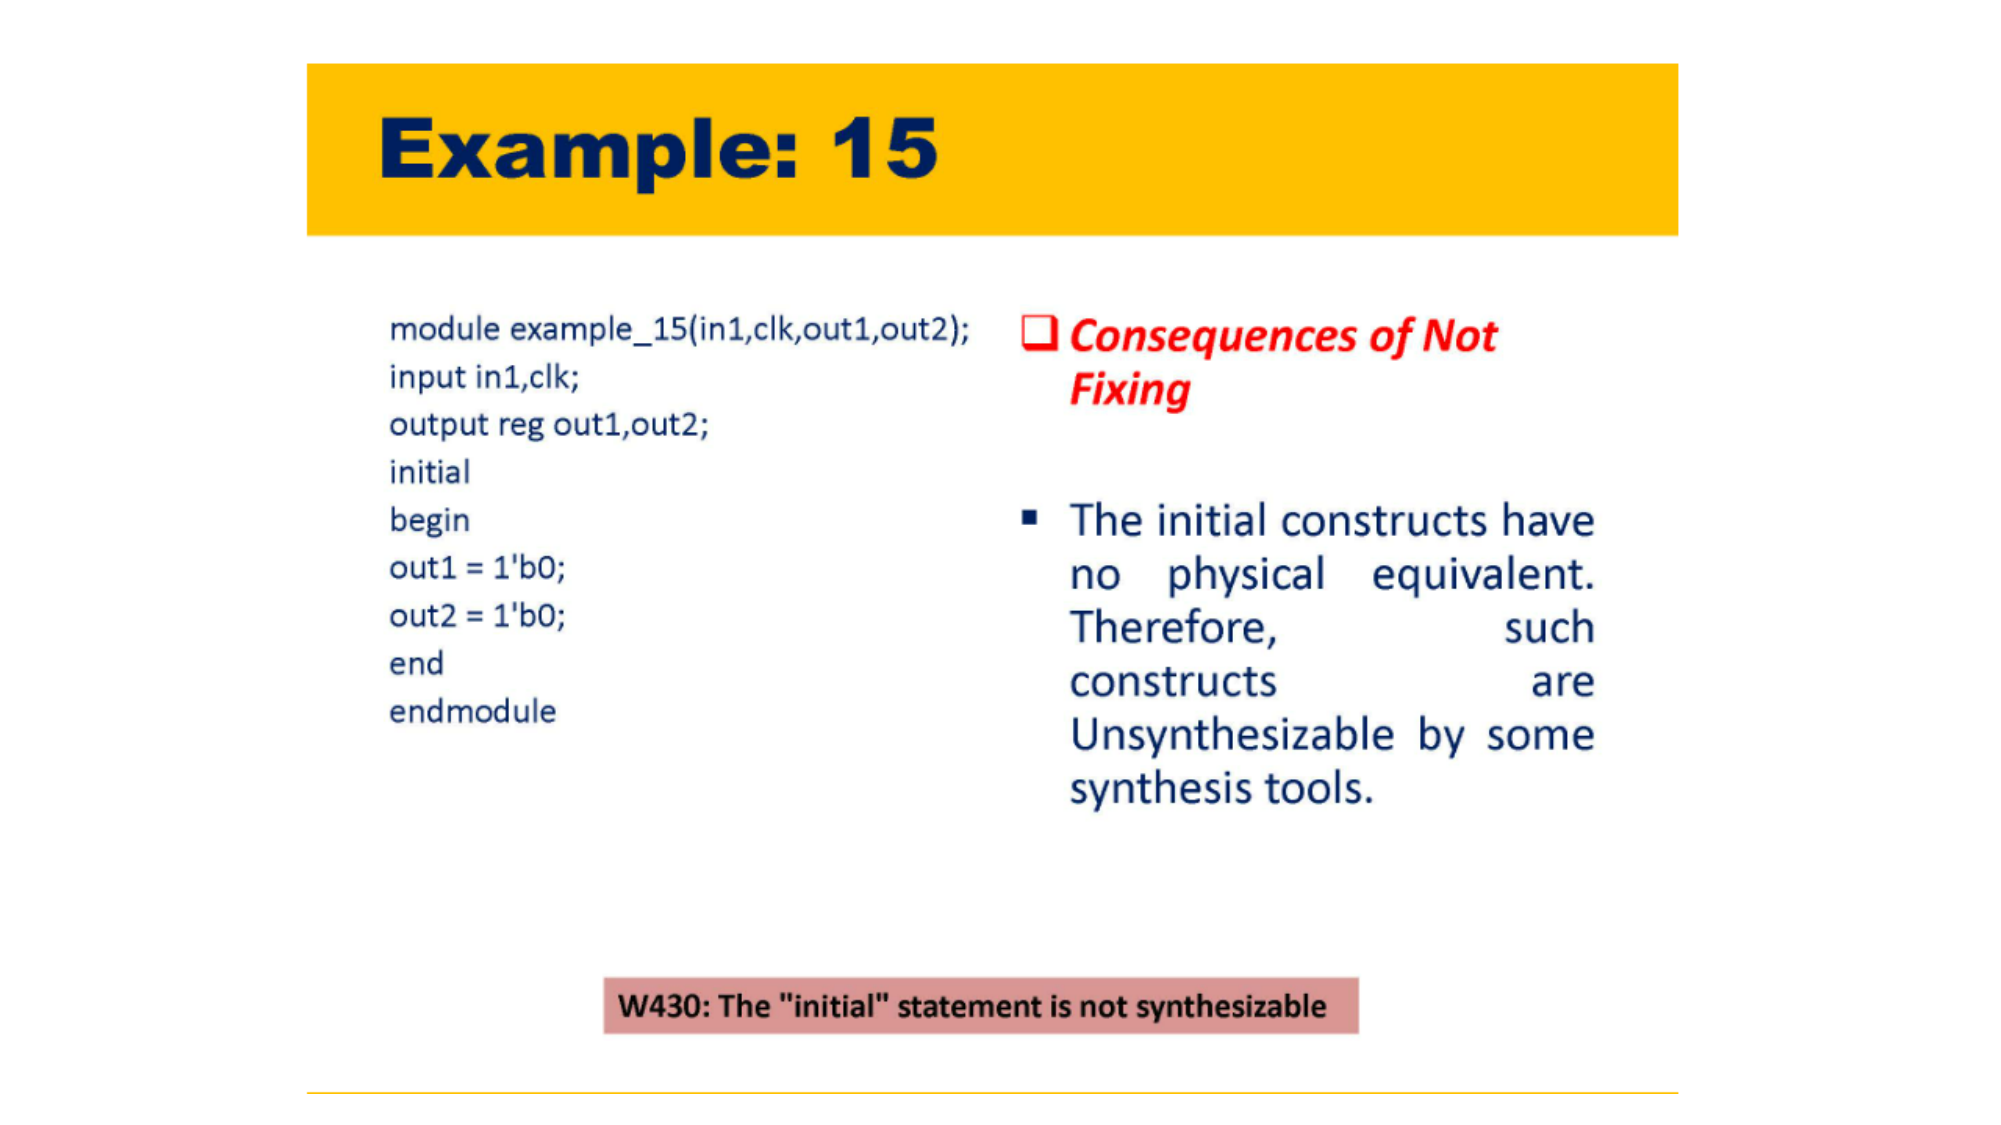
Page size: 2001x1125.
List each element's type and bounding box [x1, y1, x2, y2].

picture [276, 31, 1724, 1094]
